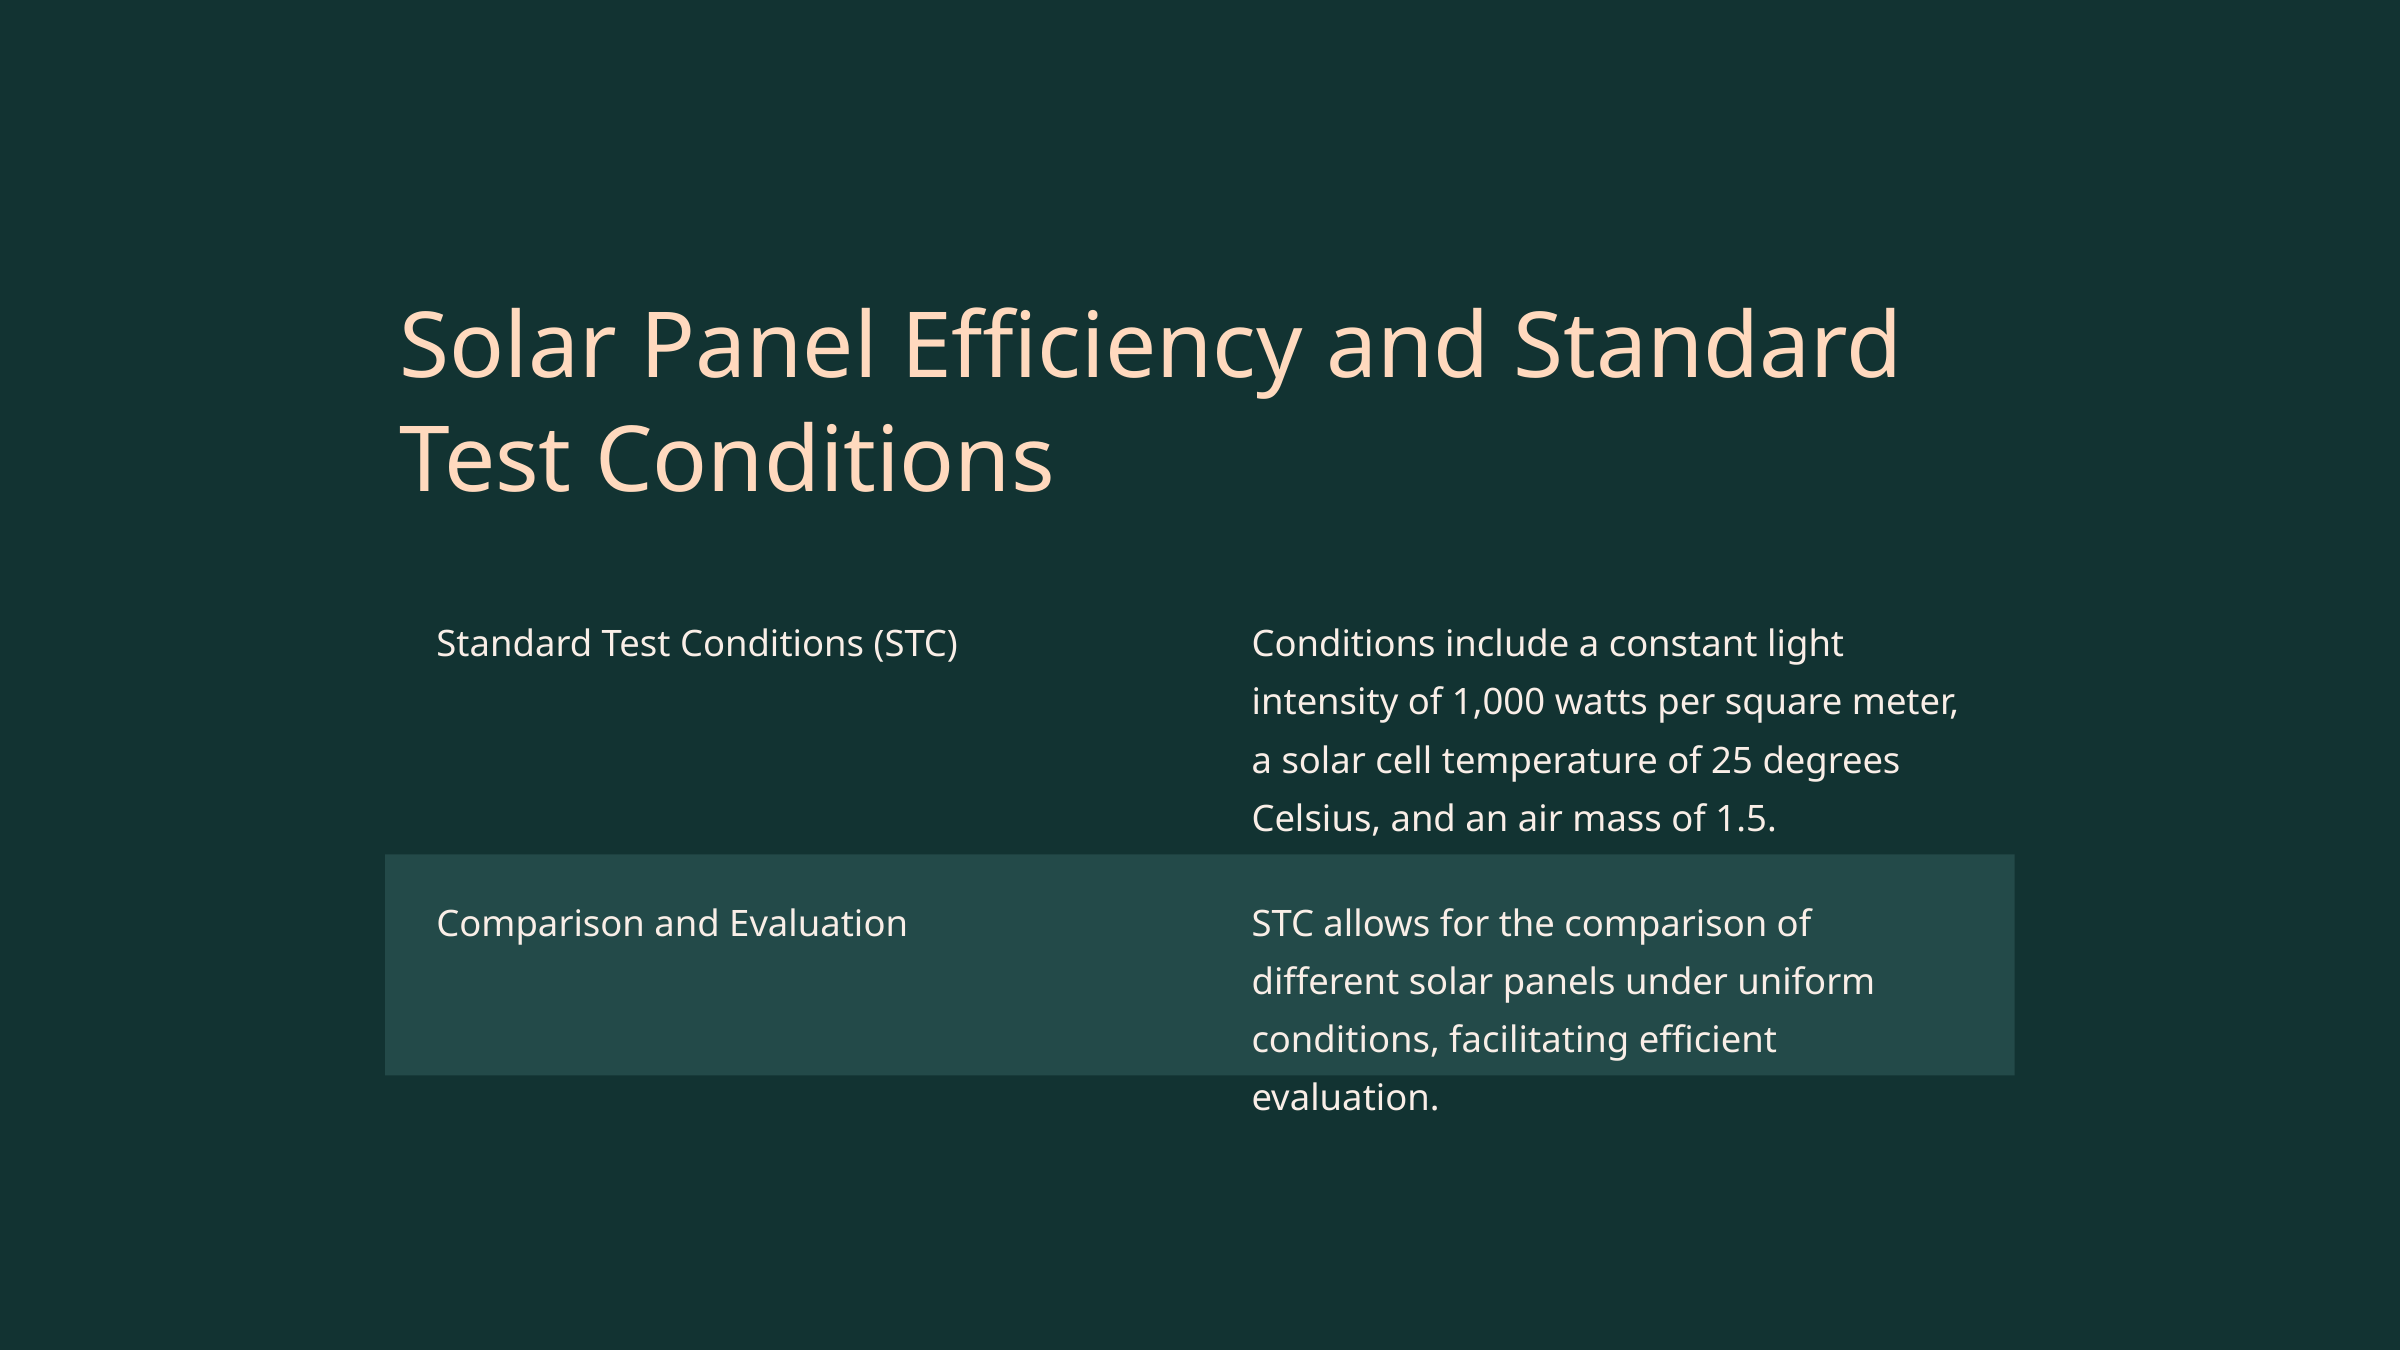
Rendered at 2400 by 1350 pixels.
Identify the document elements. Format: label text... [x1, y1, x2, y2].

text_box STC allows for the comparison of different solar panels under uniform conditions, facilitating efficient evaluation. [1236, 877, 1979, 1053]
text_box Comparison and Evaluation [421, 877, 1163, 936]
text_box Conditions include a constant light intensity of 1,000 watts per square meter, a solar cell temperature of 25 degrees Celsius, and an air mass of 1.5. [1236, 598, 1979, 832]
text_box [385, 854, 2015, 1076]
text_box [0, 0, 2400, 1350]
text_box Standard Test Conditions (STC) [421, 598, 1163, 657]
text_box Solar Panel Efficiency and Standard Test Conditions [385, 274, 2015, 503]
